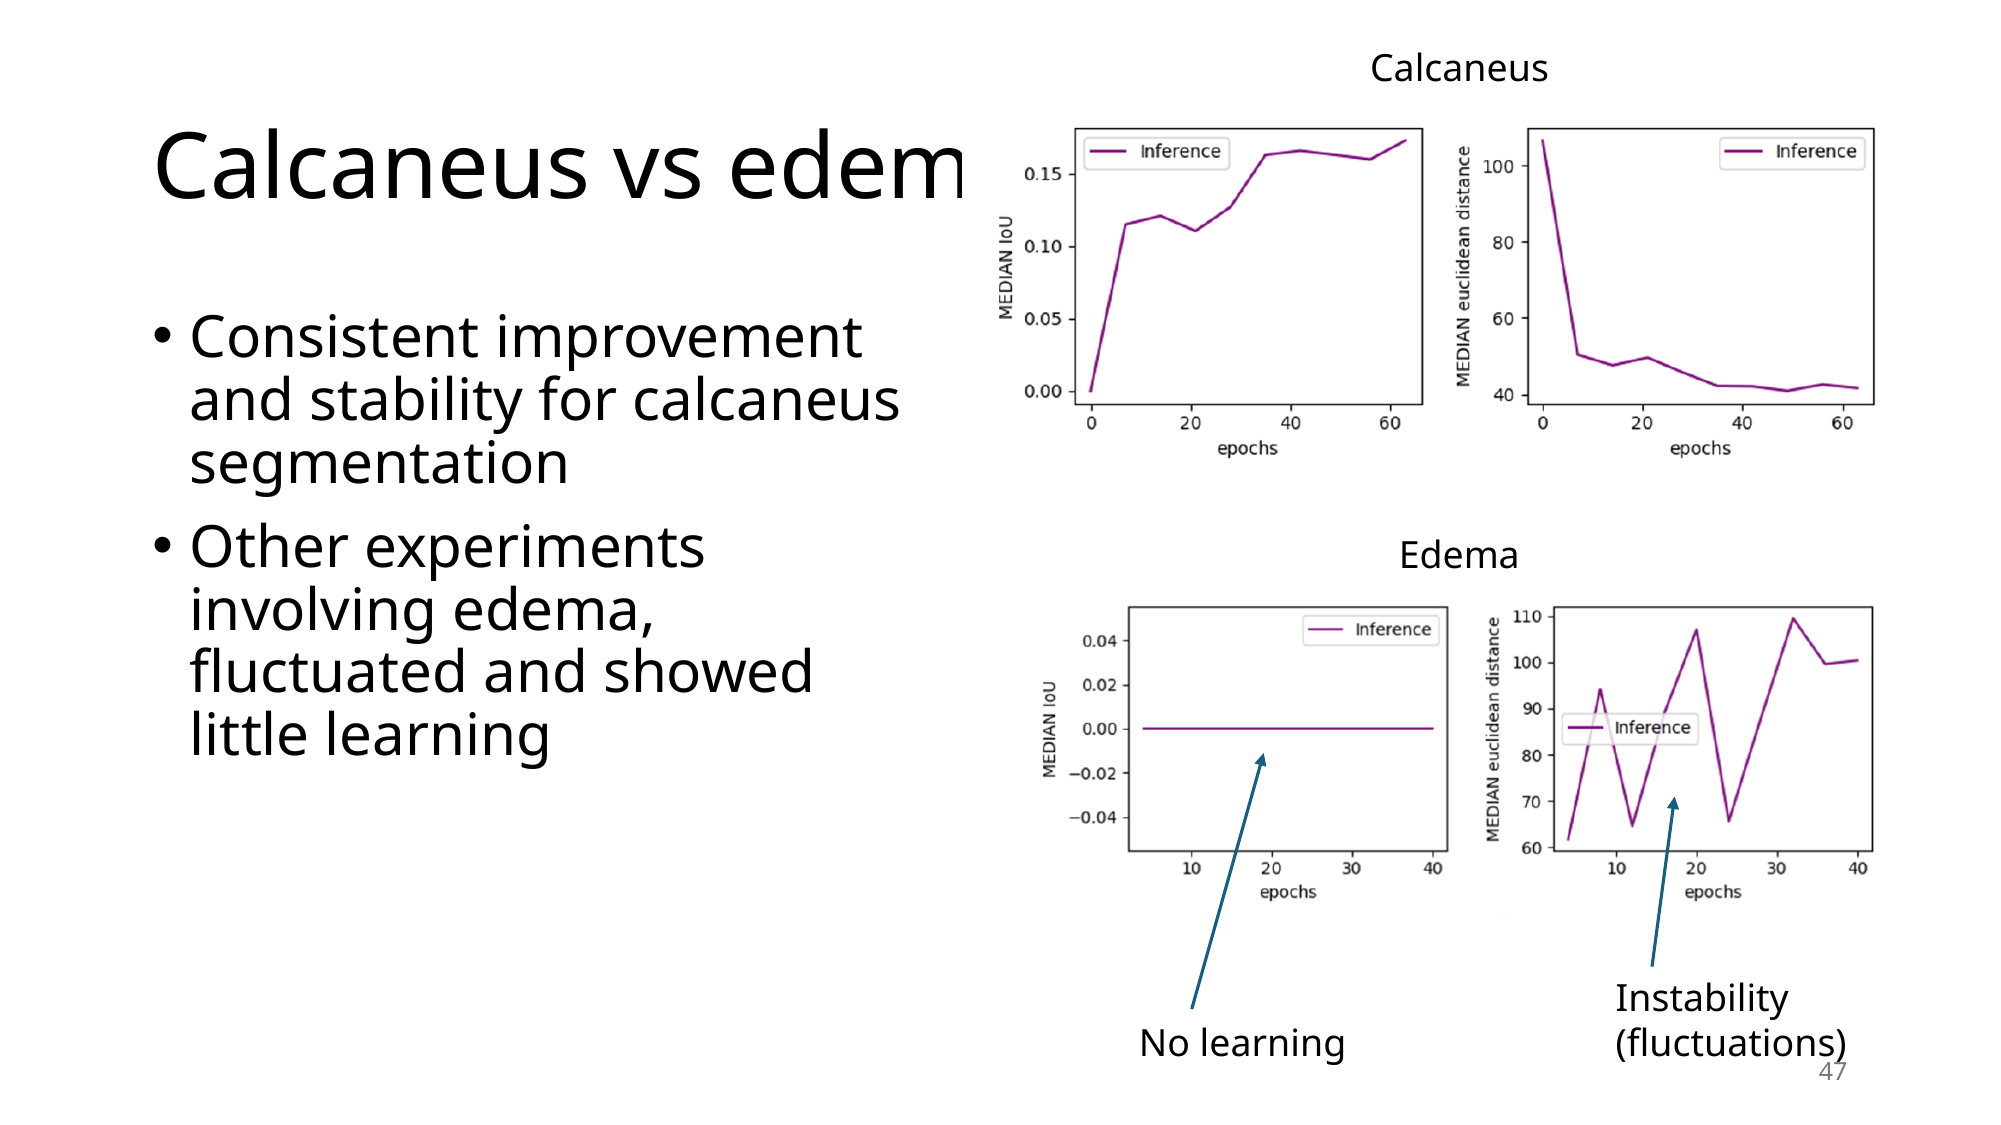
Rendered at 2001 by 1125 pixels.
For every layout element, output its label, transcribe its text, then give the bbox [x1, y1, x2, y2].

list Consistent improvement and stability for calcaneus segmentation Other experiments involving edema, fluctuated and showed little learning [137, 299, 946, 1014]
picture [961, 115, 1958, 477]
text_box Instability (fluctuations) [1600, 966, 1873, 1072]
picture [1031, 587, 1958, 919]
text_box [1651, 796, 1676, 968]
text_box Calcaneus [1355, 36, 1564, 97]
title Calcaneus vs edema [137, 59, 1863, 278]
text_box Edema [1384, 523, 1535, 584]
slide_number 47 [1412, 1042, 1863, 1103]
text_box No learning [1124, 1012, 1362, 1072]
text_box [1191, 752, 1265, 1010]
